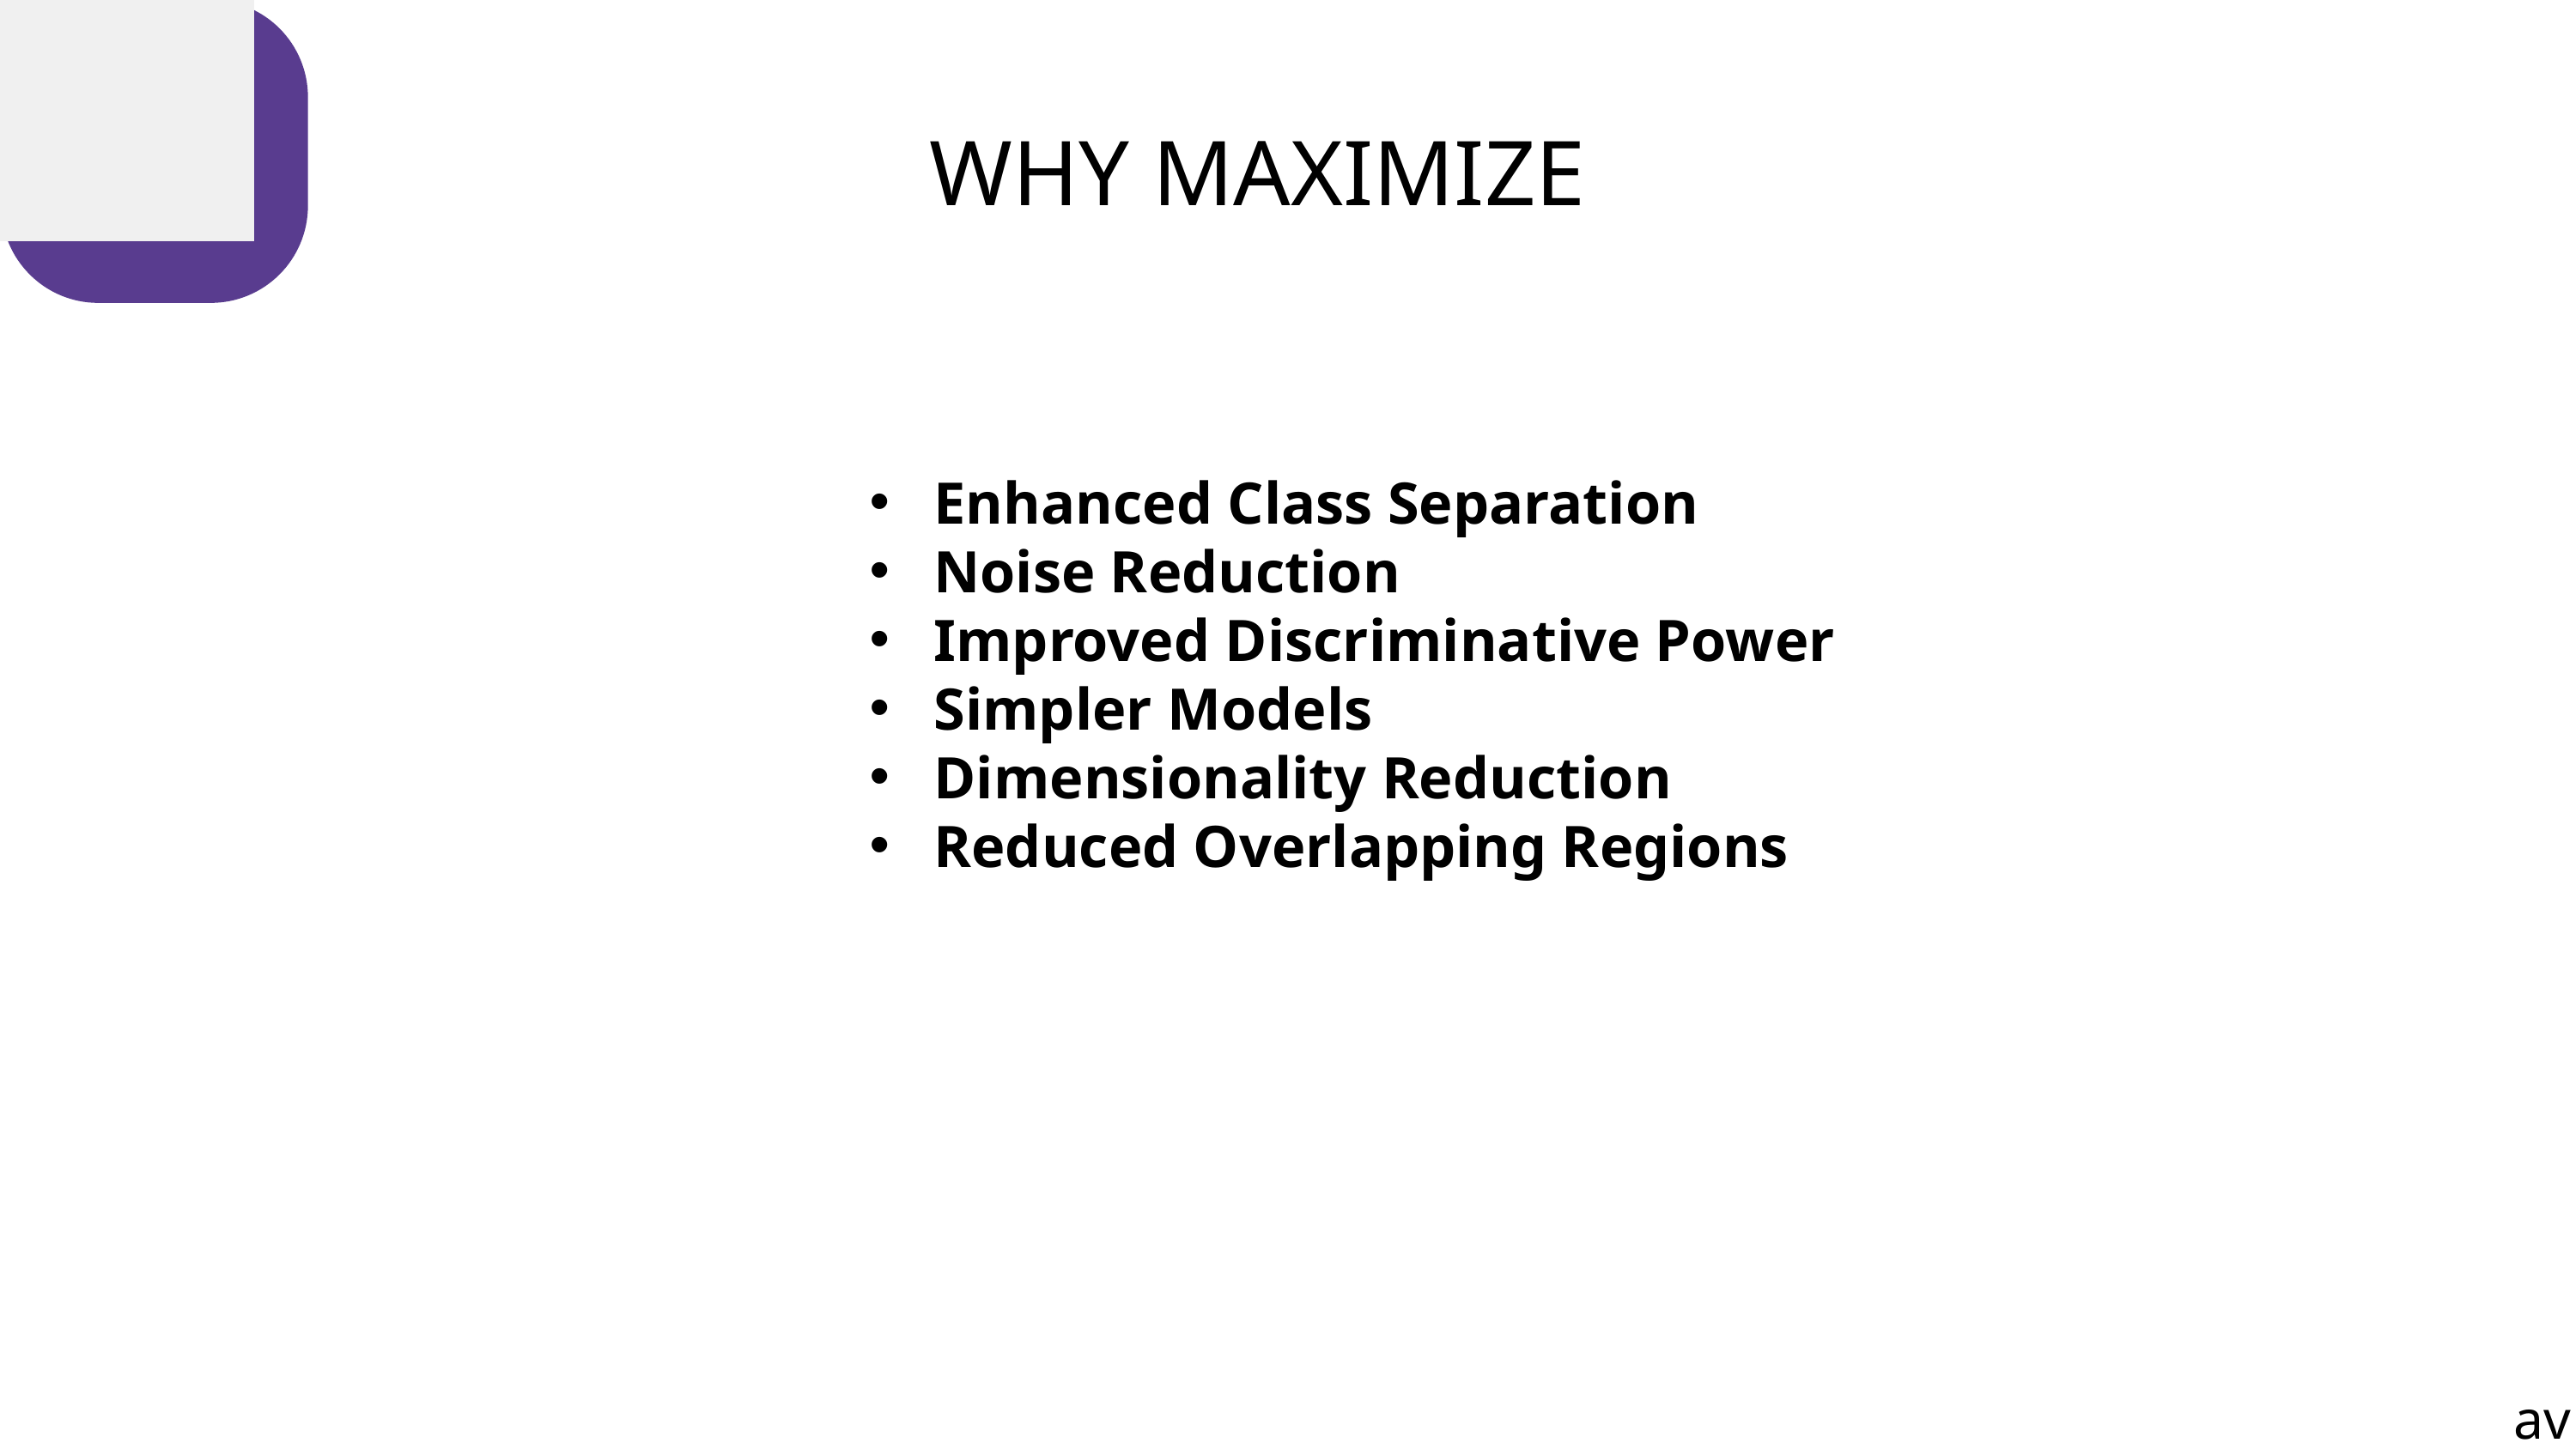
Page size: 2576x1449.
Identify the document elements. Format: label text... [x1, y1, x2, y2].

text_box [1, 0, 308, 304]
text_box WHY MAXIMIZE [611, 98, 1928, 224]
text_box av [2509, 1374, 2576, 1449]
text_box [0, 0, 254, 242]
text_box Enhanced Class Separation Noise Reduction Improved Discriminative Power Simpler Models Dimensionality Reduction Reduced Overlapping Regions [869, 466, 2020, 1246]
